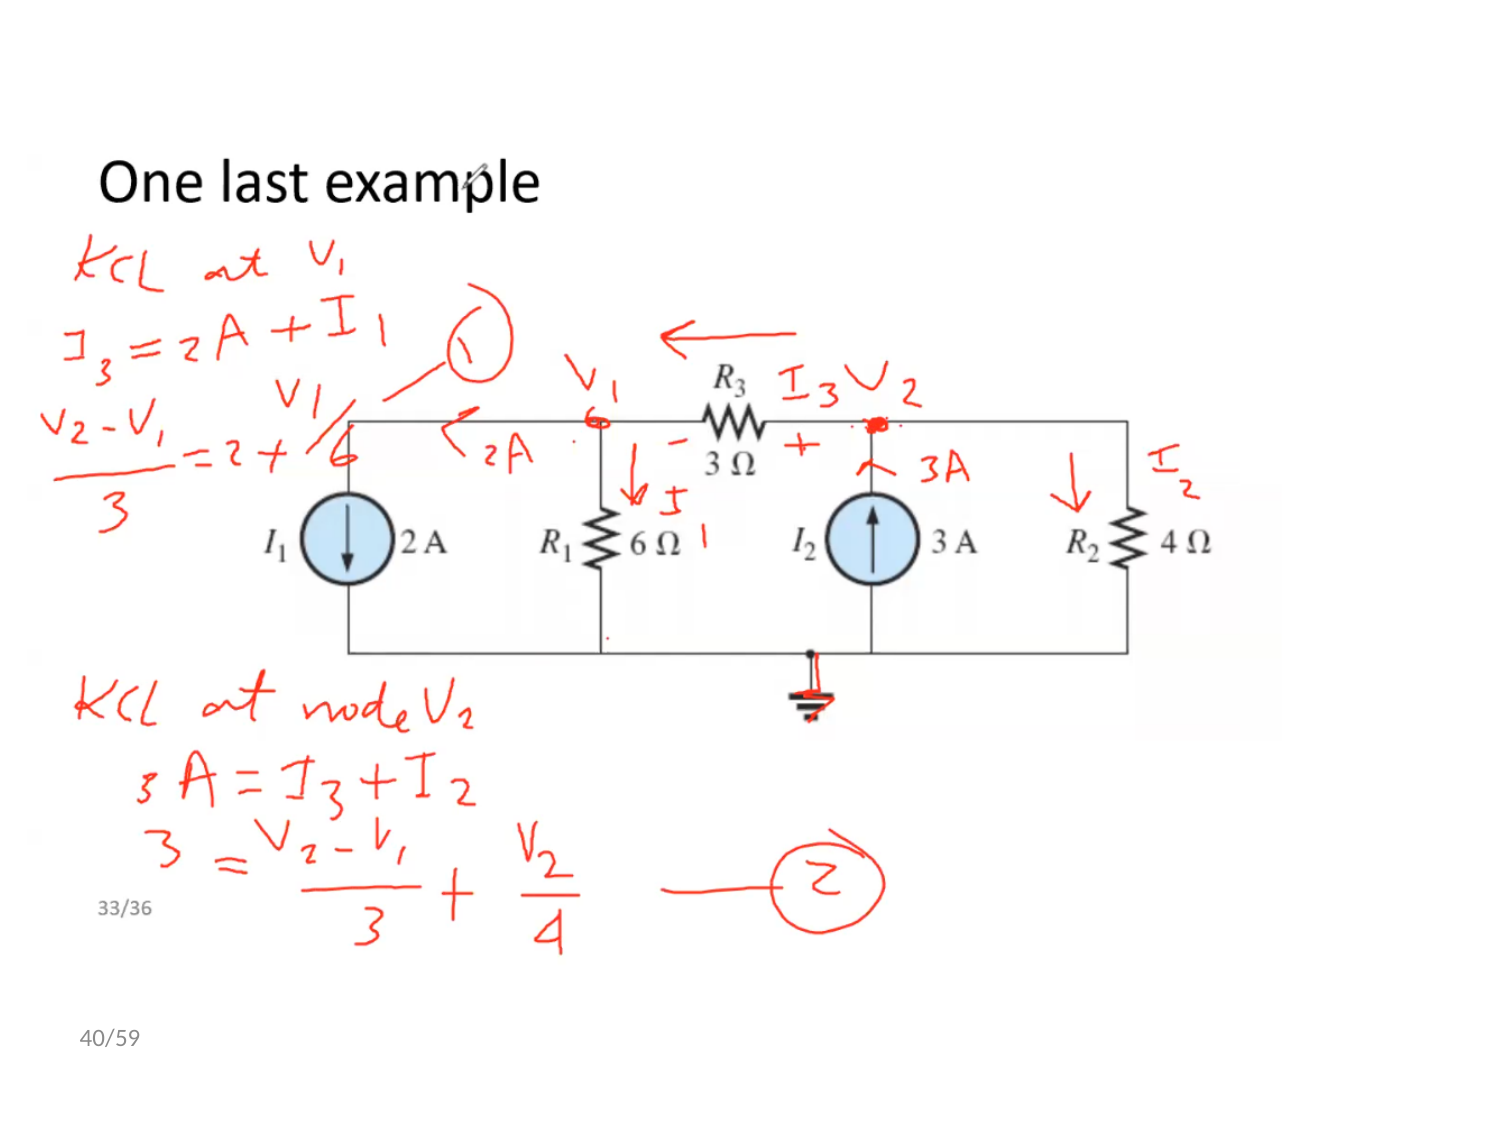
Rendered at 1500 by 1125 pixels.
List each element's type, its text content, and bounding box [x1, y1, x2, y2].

picture [26, 108, 1282, 978]
slide_number 40/59 [64, 1006, 415, 1067]
